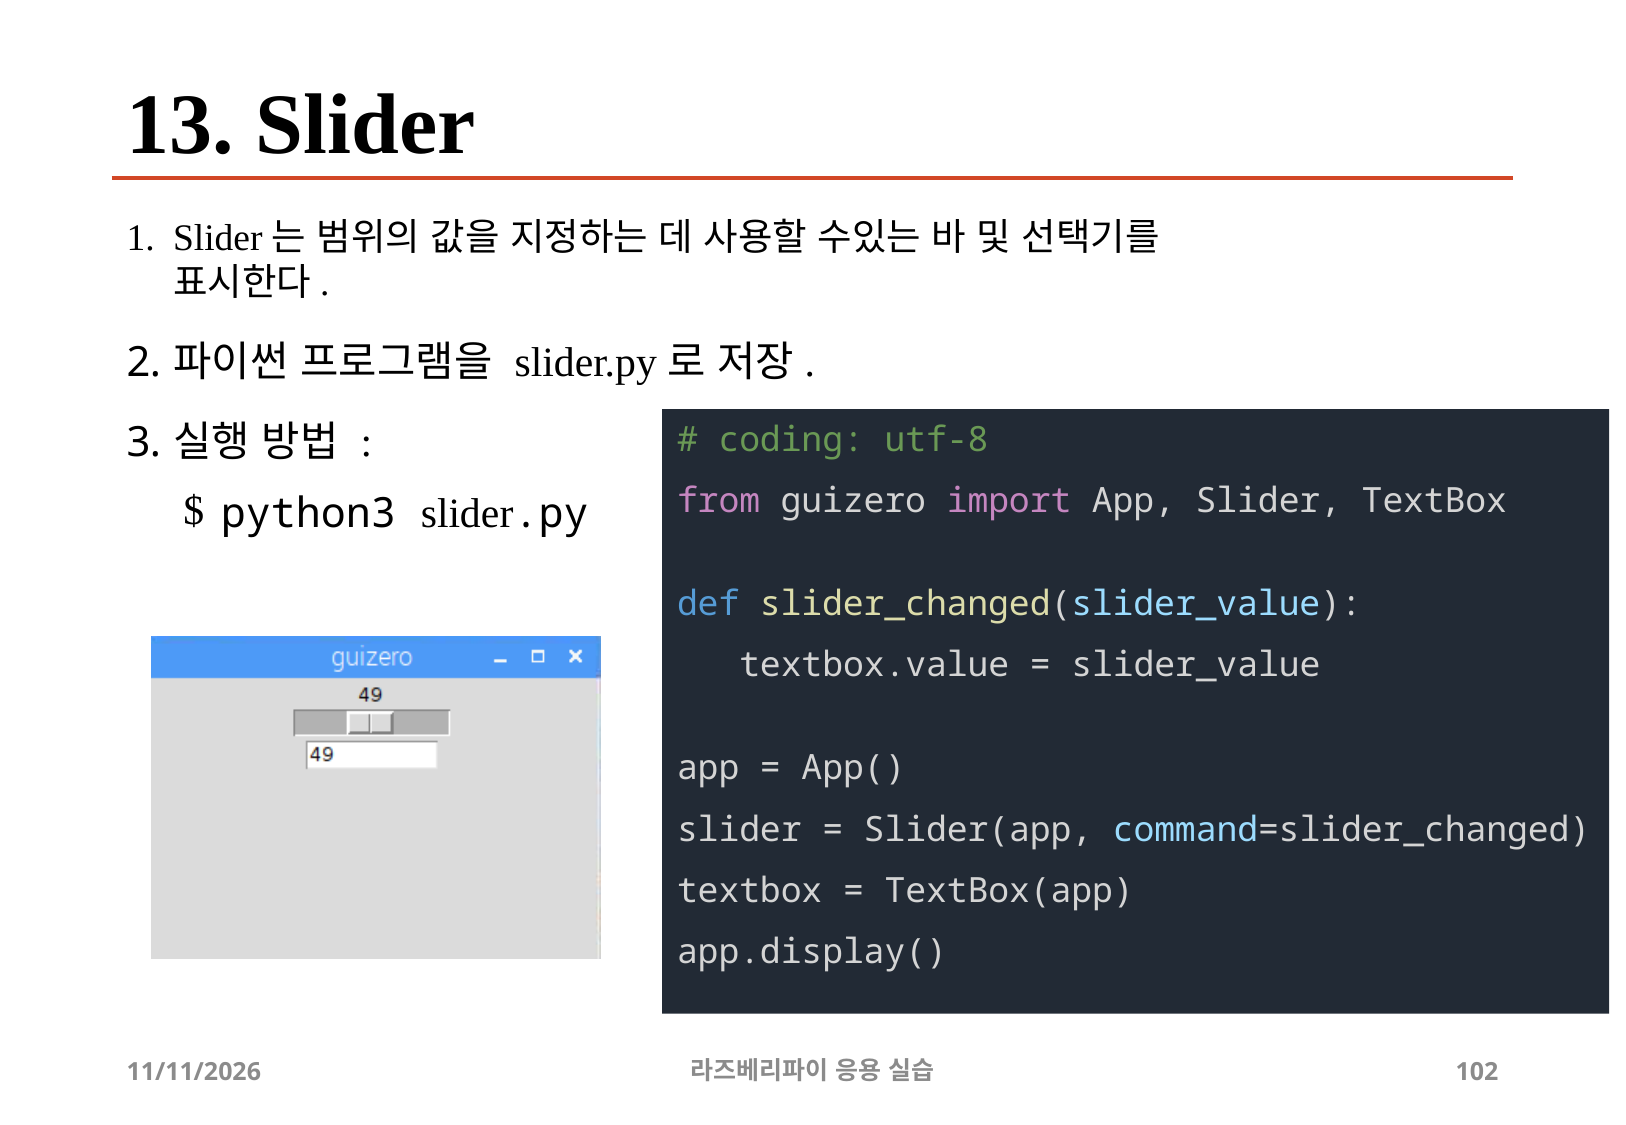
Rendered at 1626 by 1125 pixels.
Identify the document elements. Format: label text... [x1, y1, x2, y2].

footer 라즈베리파이 응용 실습 [538, 1042, 1087, 1103]
slide_number 102 [1147, 1042, 1514, 1103]
title 13. Slider [111, 59, 1514, 179]
picture [151, 636, 601, 959]
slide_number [111, 1042, 478, 1103]
list Slider는 범위의 값을 지정하는 데 사용할 수있는 바 및 선택기를 표시한다. 파이썬 프로그램을 slider.py로 저장. 실행 방법 : python3 slider.py [111, 205, 1193, 610]
text_box # coding: utf-8 from guizero import App, Slider, TextBox def slider_changed(slider_value): textbox.value = slider_value app = App() slider = Slider(app, command=slider_changed) textbox = TextBox(app) app.display() [662, 409, 1610, 1014]
